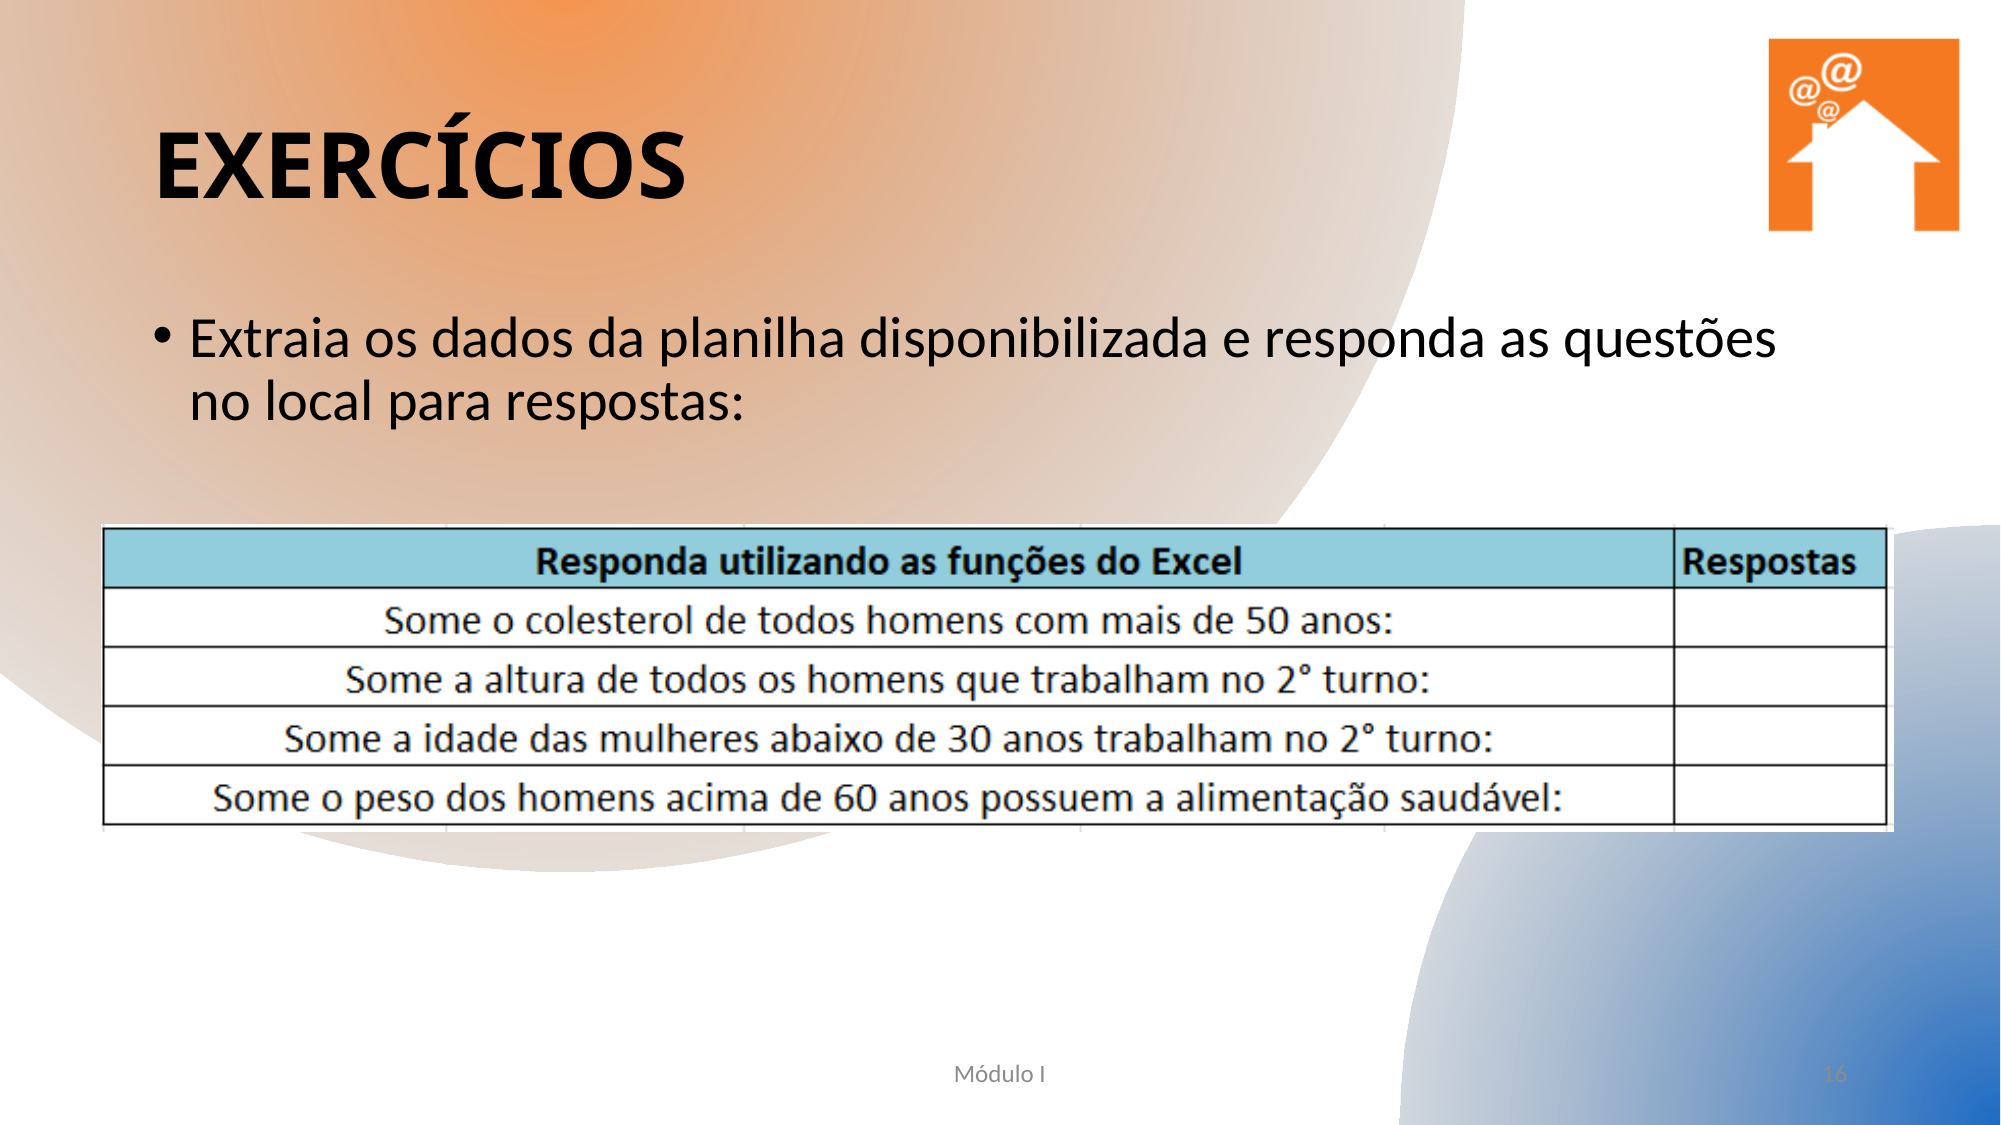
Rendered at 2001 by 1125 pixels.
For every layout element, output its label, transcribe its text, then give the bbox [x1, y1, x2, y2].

list Extraia os dados da planilha disponibilizada e responda as questões no local para respostas: [137, 299, 1863, 524]
list Extraia os dados da planilha disponibilizada e responda as questões no local para respostas: [137, 832, 1863, 1014]
picture [1728, 0, 2000, 272]
footer Módulo I [662, 1042, 1338, 1103]
picture [101, 524, 1894, 832]
title EXERCÍCIOS [137, 59, 1863, 278]
slide_number 16 [1412, 1042, 1863, 1103]
